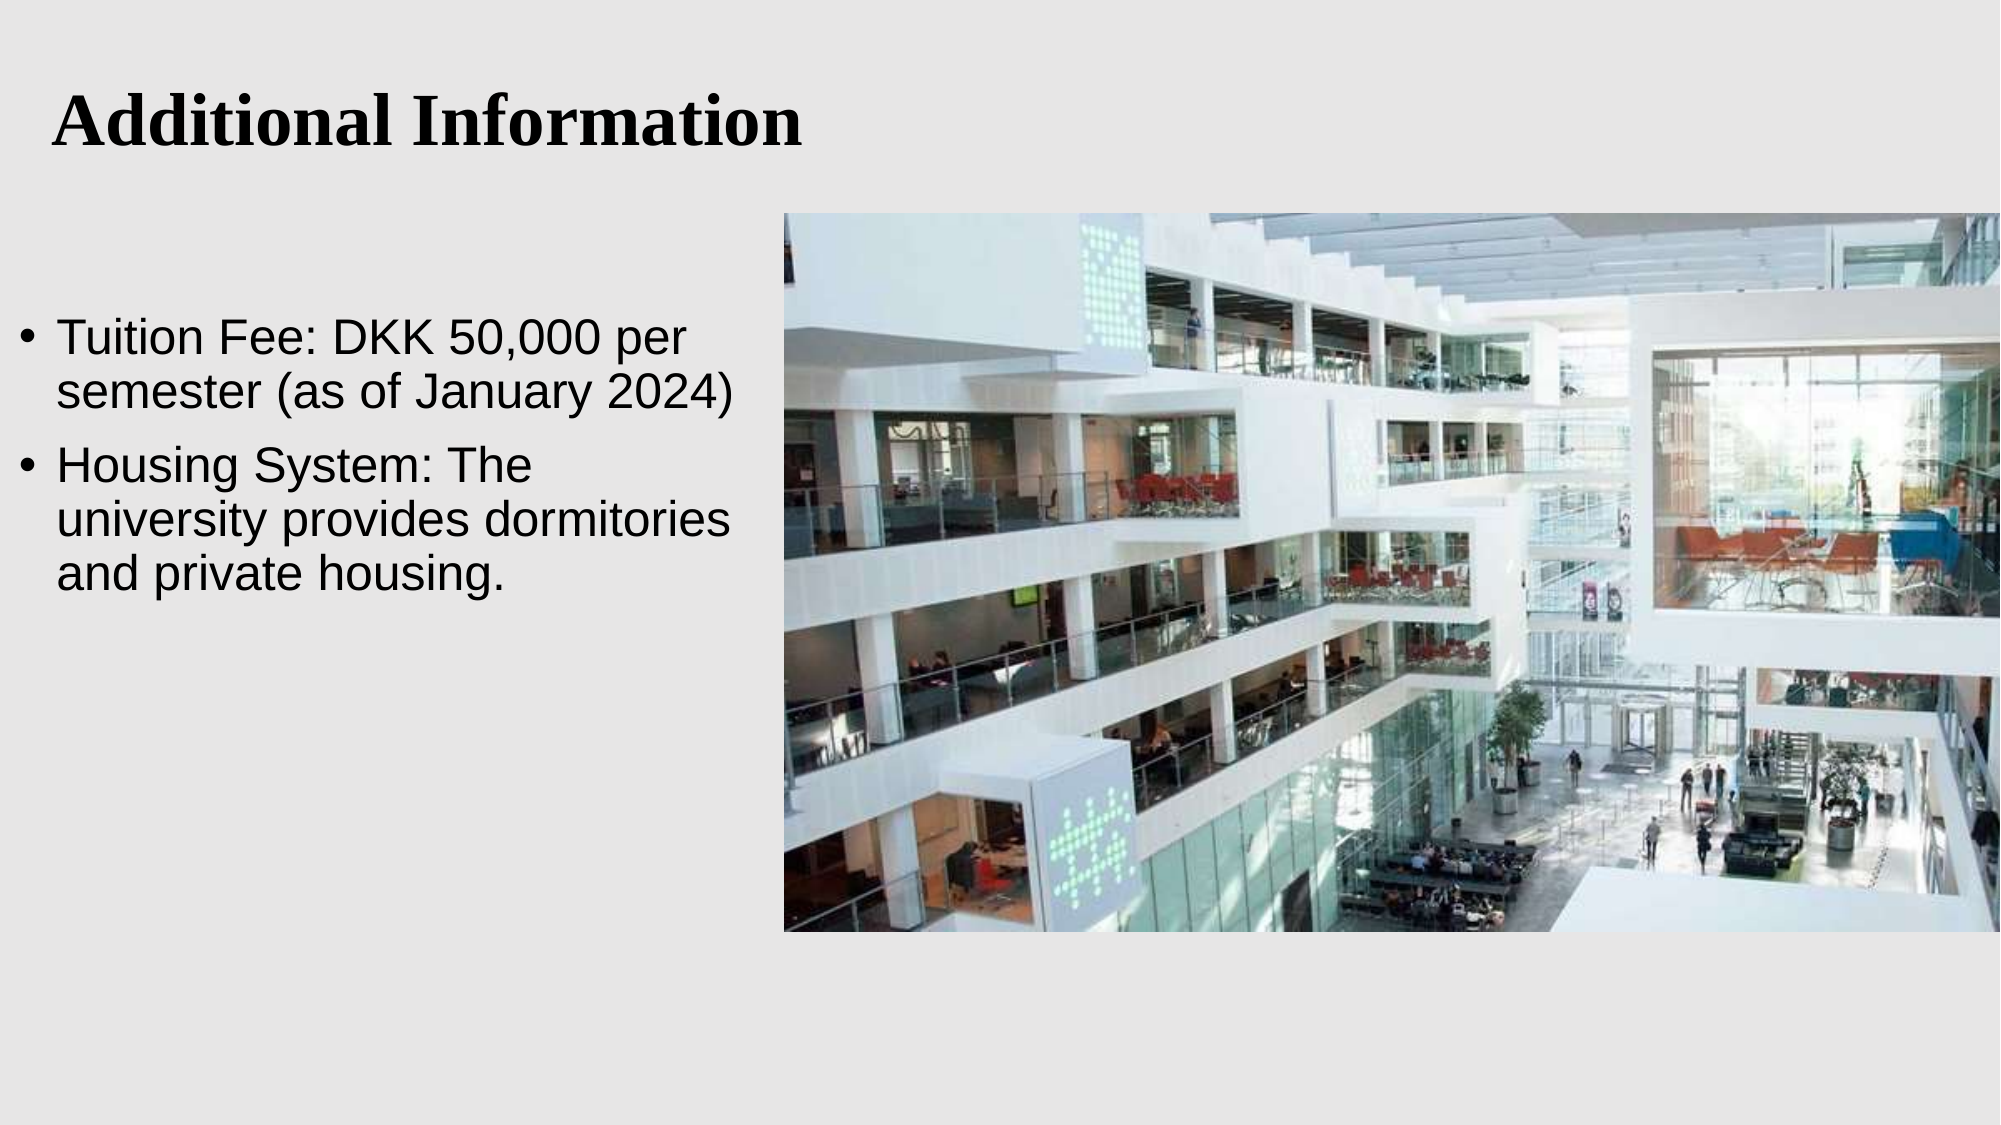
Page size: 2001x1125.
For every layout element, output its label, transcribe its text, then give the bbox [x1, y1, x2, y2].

title Additional Information [36, 12, 1822, 231]
list Tuition Fee: DKK 50,000 per semester (as of January 2024) Housing System: The university provides dormitories and private housing. [4, 303, 770, 932]
picture [784, 213, 2000, 932]
